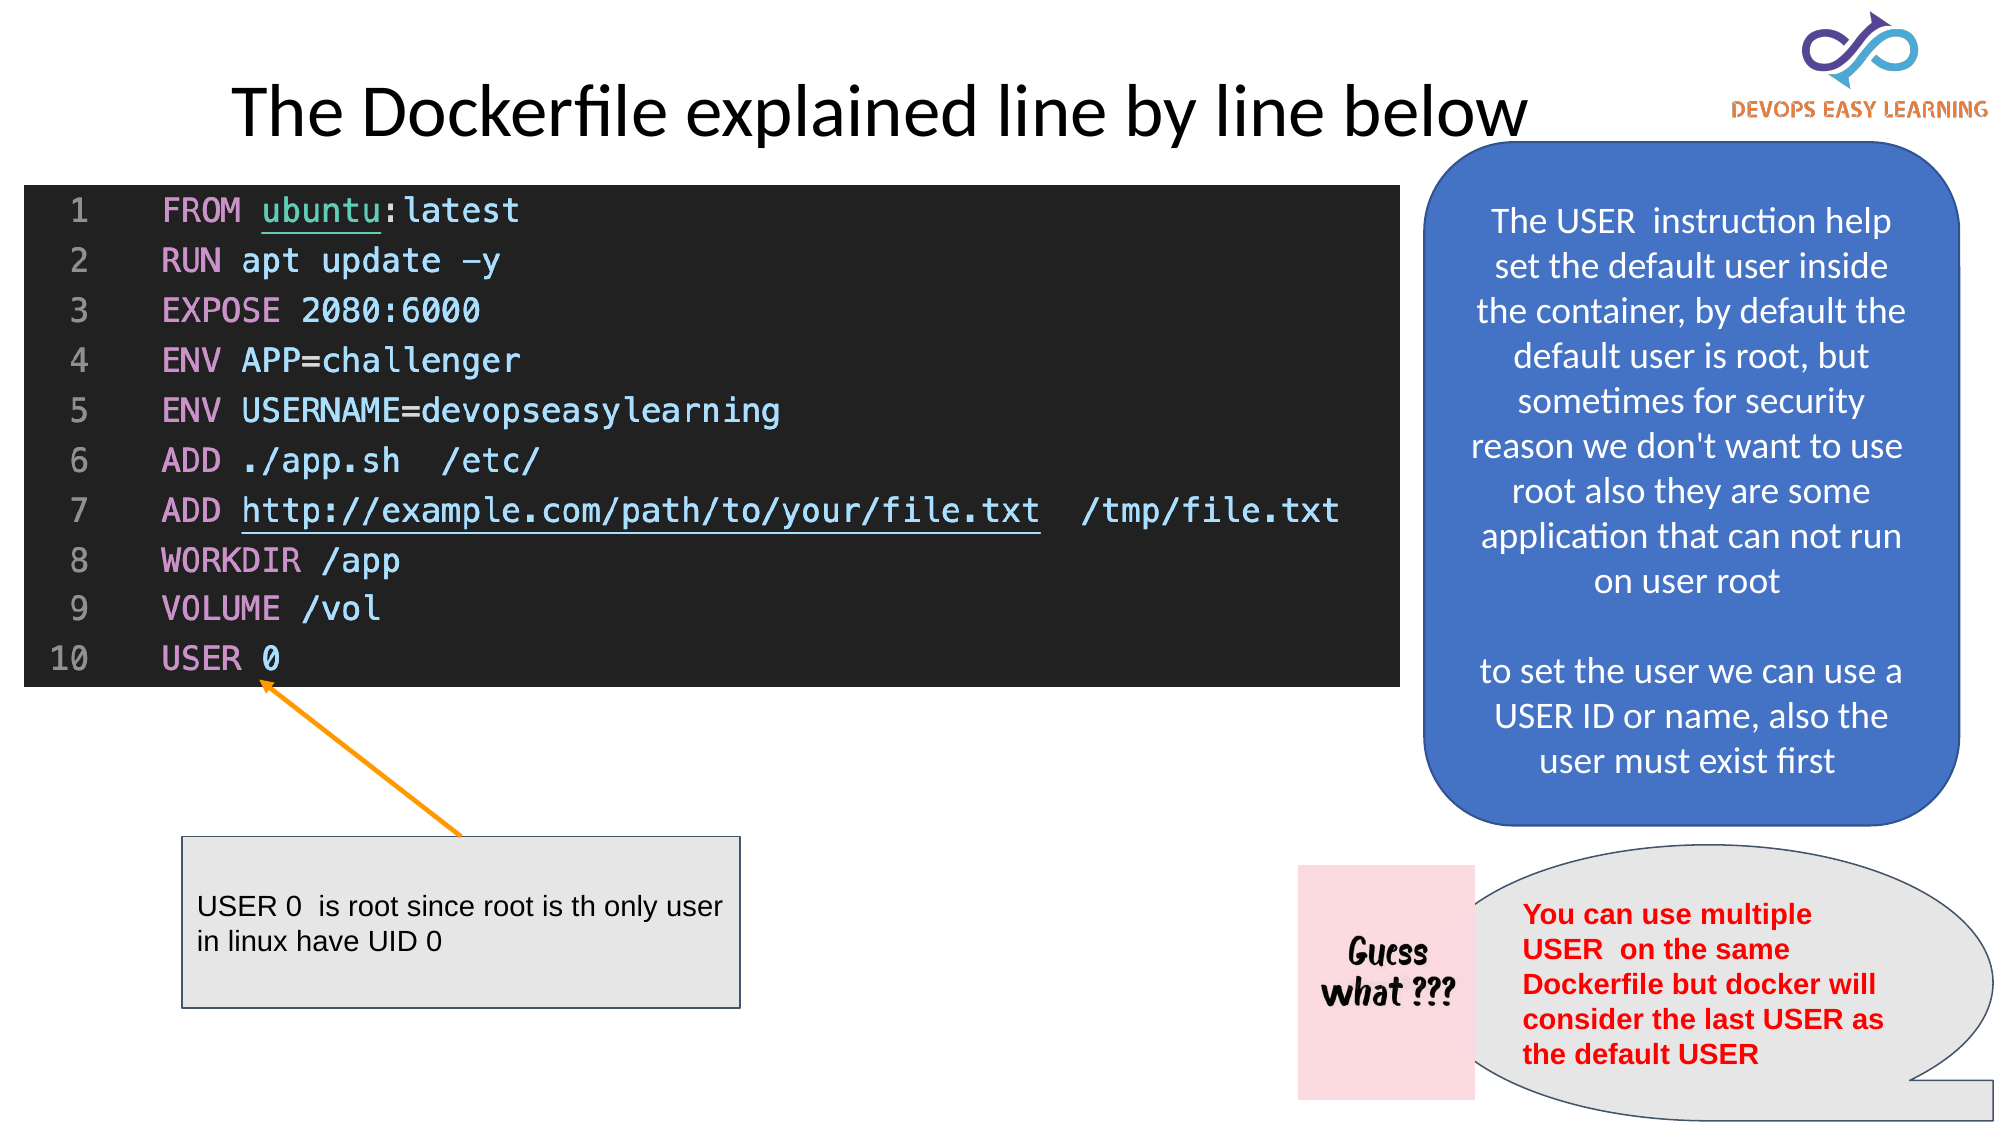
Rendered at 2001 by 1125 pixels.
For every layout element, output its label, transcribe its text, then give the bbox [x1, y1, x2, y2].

text_box USER 0 is root since root is th only user in linux have UID 0 [181, 836, 741, 1008]
text_box You can use multiple USER on the same Dockerfile but docker will consider the last USER as the default USER [1479, 844, 1994, 1121]
text_box The USER instruction help set the default user inside the container, by default the default user is root, but sometimes for security reason we don't want to use root also they are some application that can not run on user root to set the user we can use a USER ID or name, also the user must exist first [1424, 142, 1960, 826]
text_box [259, 679, 462, 837]
picture [1298, 865, 1475, 1101]
text_box The Dockerfile explained line by line below [216, 54, 1667, 159]
picture [1720, 0, 2000, 140]
picture [24, 184, 1400, 687]
